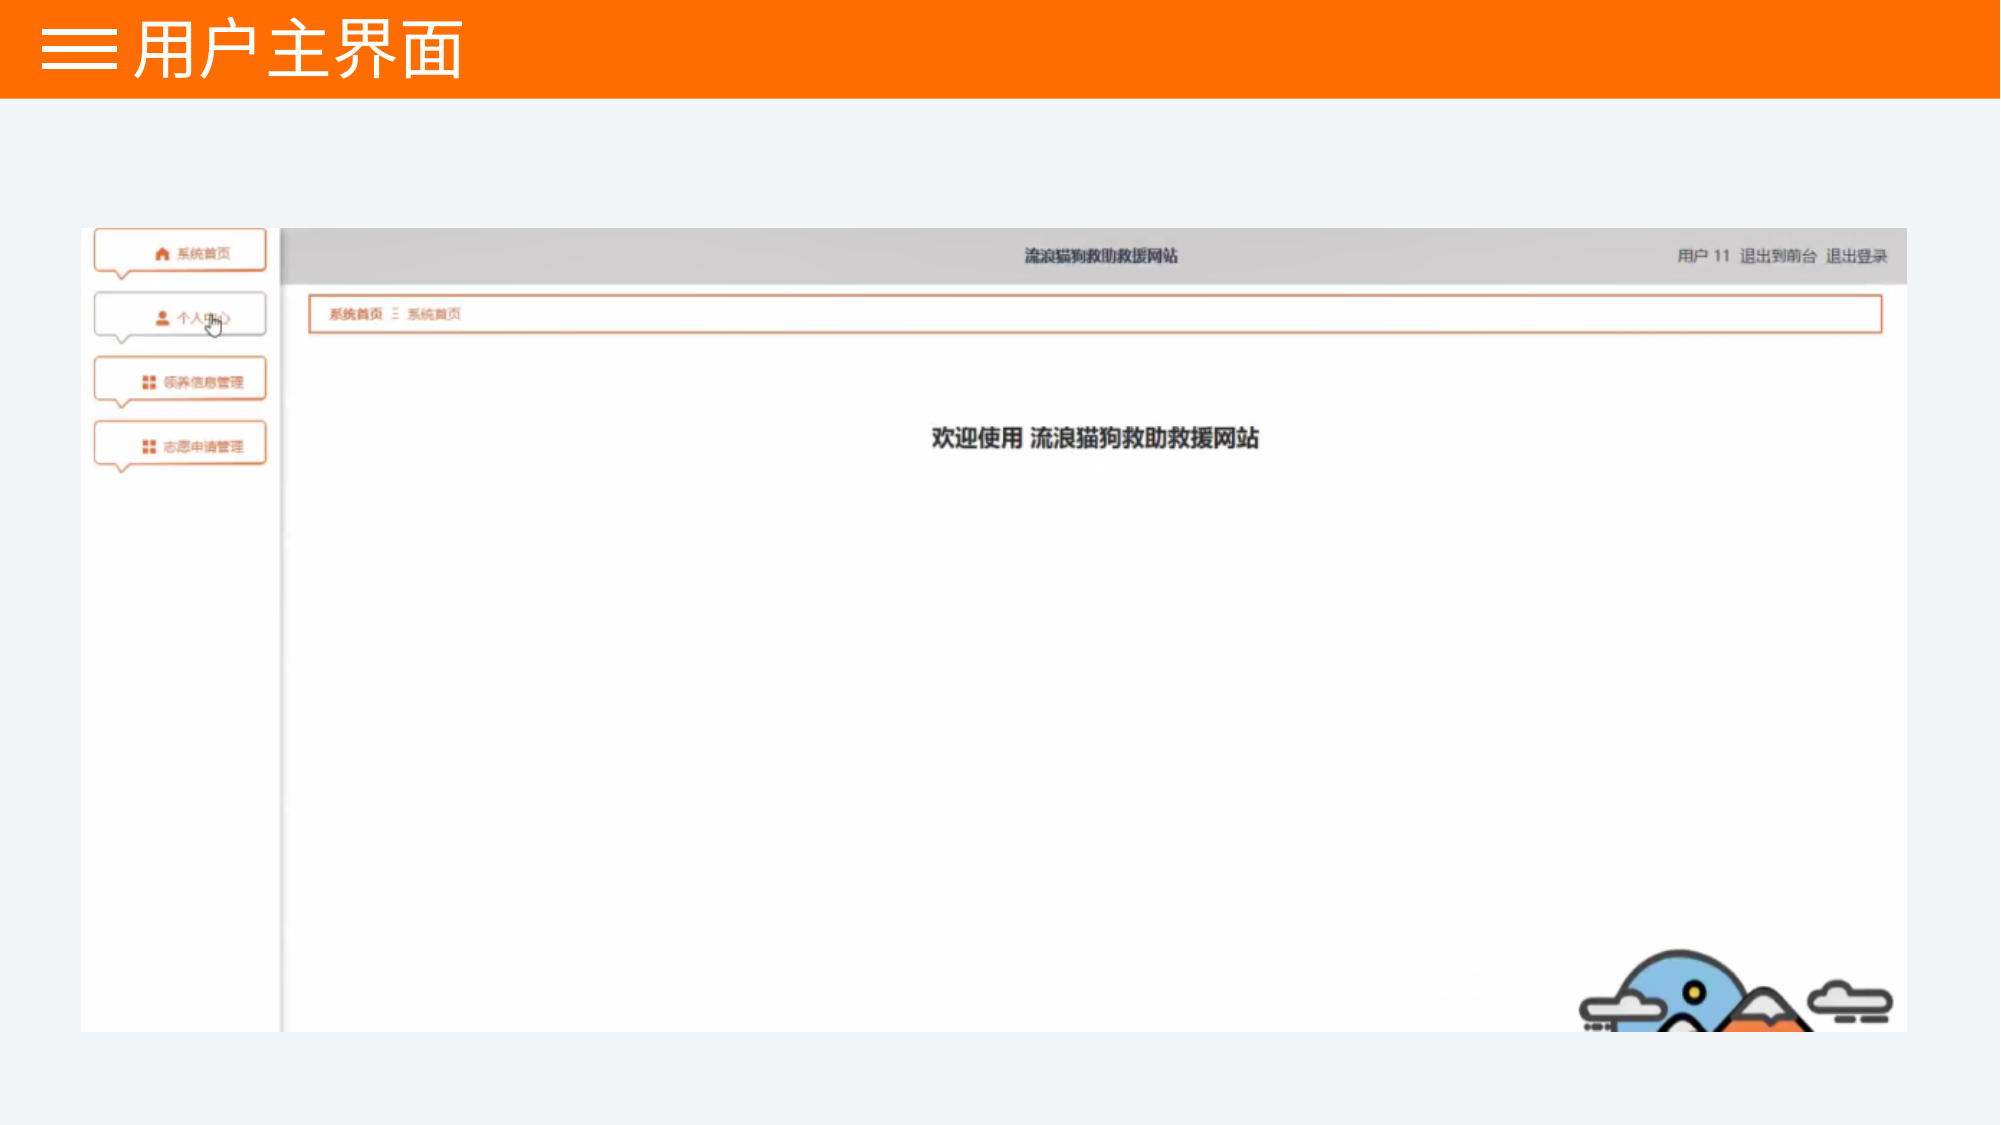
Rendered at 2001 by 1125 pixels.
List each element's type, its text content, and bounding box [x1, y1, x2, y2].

text_box [0, 0, 2000, 100]
picture [81, 228, 1907, 1032]
text_box 用户主界面 [117, 0, 813, 95]
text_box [42, 32, 118, 67]
